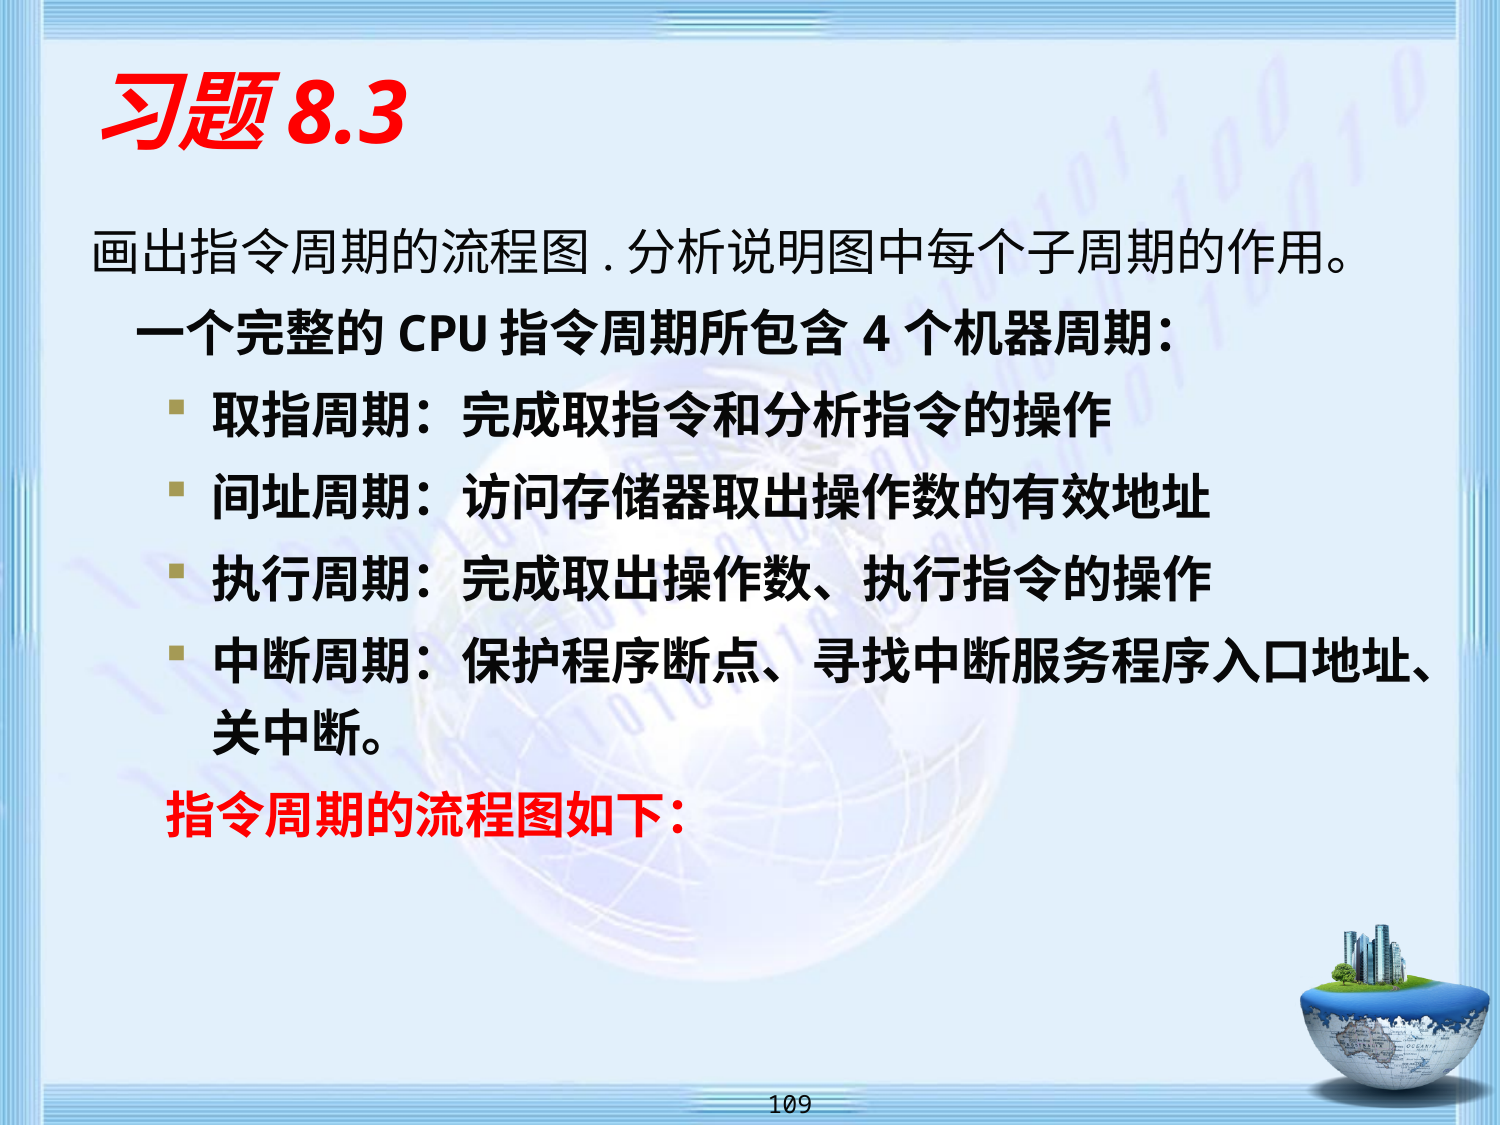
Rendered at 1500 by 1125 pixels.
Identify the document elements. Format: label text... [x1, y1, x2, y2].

picture [0, 0, 1500, 1125]
footer 109 [512, 1072, 988, 1113]
list 画出指令周期的流程图.分析说明图中每个子周期的作用。 一个完整的CPU指令周期所包含4个机器周期： 取指周期：完成取指令和分析指令的操作 间址周期：访问存储器取出操作数的有效地址 执行周期：完成取出操作数、执行指令的操作 中断周期：保护程序断点、寻找中断服务程序入口地址、关中断。 指令周期的流程图如下： [75, 212, 1436, 1038]
title 习题8.3 [75, 37, 1425, 180]
